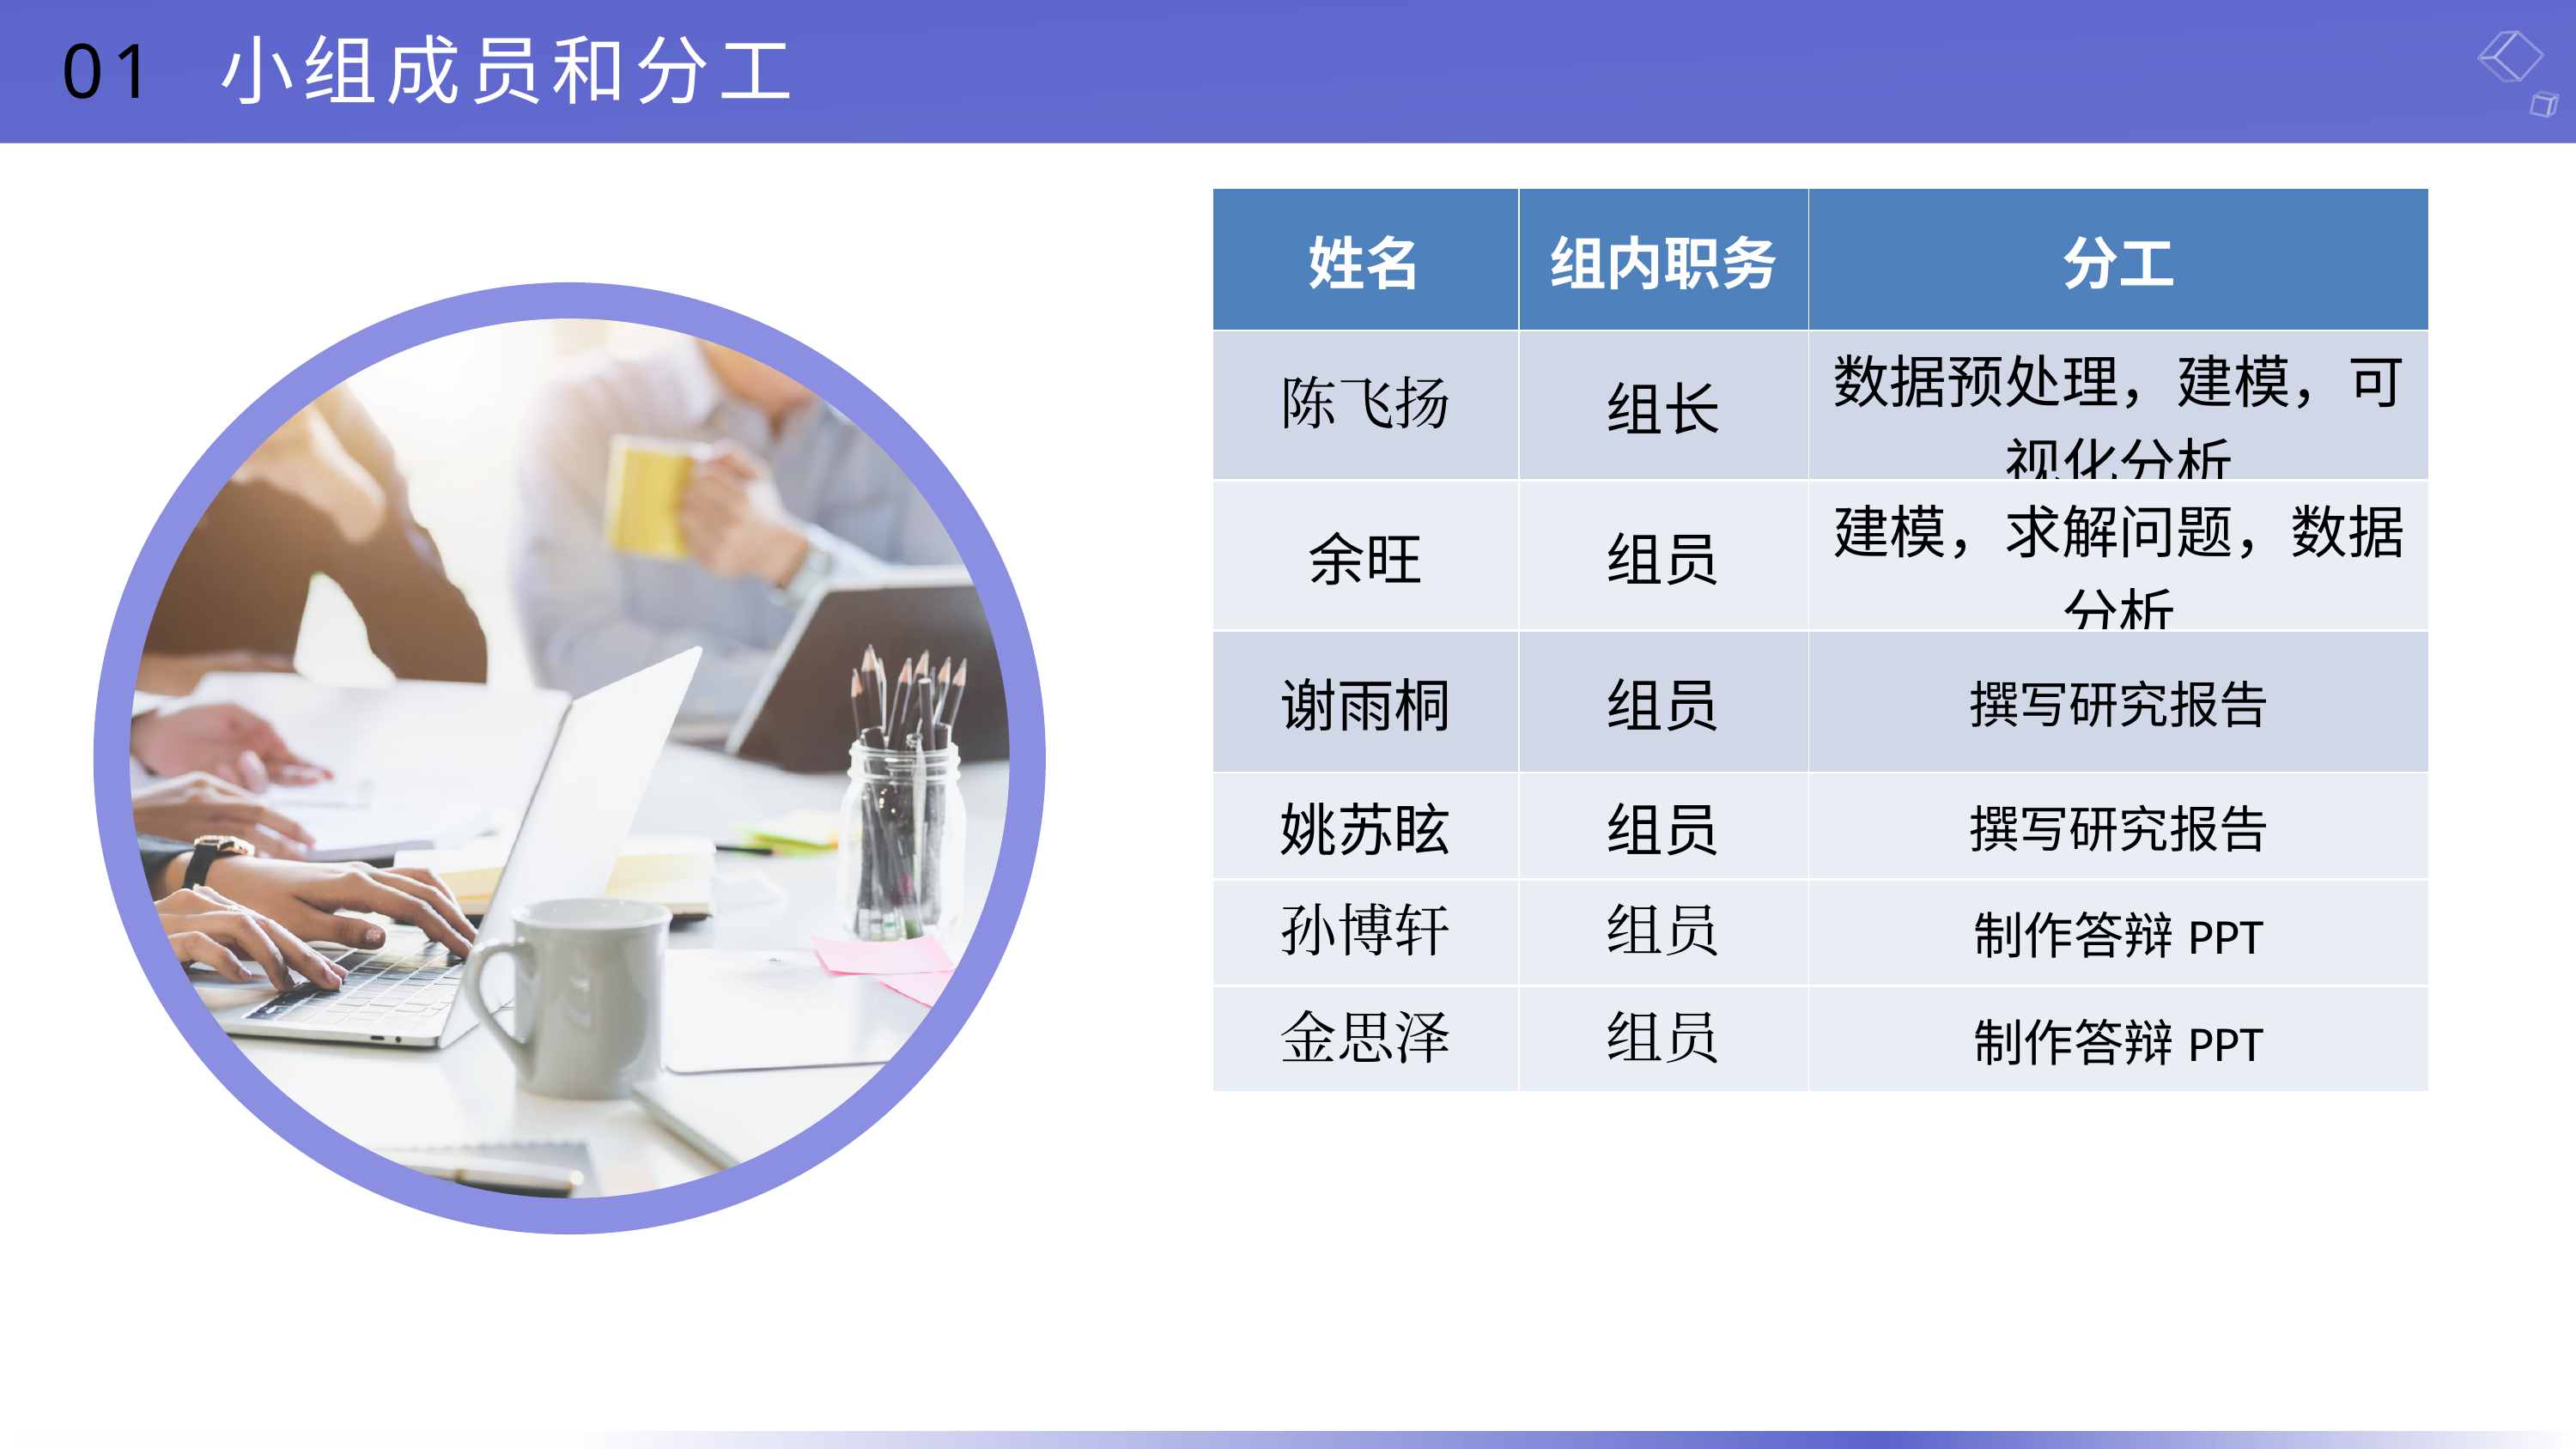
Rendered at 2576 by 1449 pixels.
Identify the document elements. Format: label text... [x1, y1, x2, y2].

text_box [2486, 32, 2536, 82]
text_box 01 [33, 22, 184, 113]
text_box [129, 318, 1010, 1199]
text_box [2531, 91, 2558, 118]
table_cell 组员 [1520, 773, 1808, 878]
table_cell 姚苏眩 [1213, 773, 1518, 878]
text_box 小组成员和分工 [219, 22, 848, 113]
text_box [93, 282, 1047, 1235]
text_box [0, 1431, 2576, 1449]
table_cell 制作答辩PPT [1809, 881, 2428, 985]
table_cell 组员 [1520, 881, 1808, 985]
table_cell 组员 [1520, 632, 1808, 772]
table_cell 组长 [1520, 331, 1808, 479]
table_cell 组员 [1520, 987, 1808, 1091]
table_cell 撰写研究报告 [1809, 773, 2428, 878]
table_cell 数据预处理，建模，可视化分析 [1809, 331, 2428, 479]
table_cell 建模，求解问题，数据分析 [1809, 482, 2428, 629]
table_header 姓名 [1213, 189, 1518, 330]
table_cell 谢雨桐 [1213, 632, 1518, 772]
text_box [2540, 50, 2544, 61]
table_header 分工 [1809, 189, 2428, 330]
table_cell 余旺 [1213, 482, 1518, 629]
table_cell 陈飞扬 [1213, 331, 1518, 479]
table_header 组内职务 [1520, 189, 1808, 330]
text_box [0, 0, 2576, 144]
table_cell 孙博轩 [1213, 881, 1518, 985]
table_cell 金思泽 [1213, 987, 1518, 1091]
table_cell 组员 [1520, 482, 1808, 629]
table_cell 制作答辩PPT [1809, 987, 2428, 1091]
table_cell 撰写研究报告 [1809, 632, 2428, 772]
